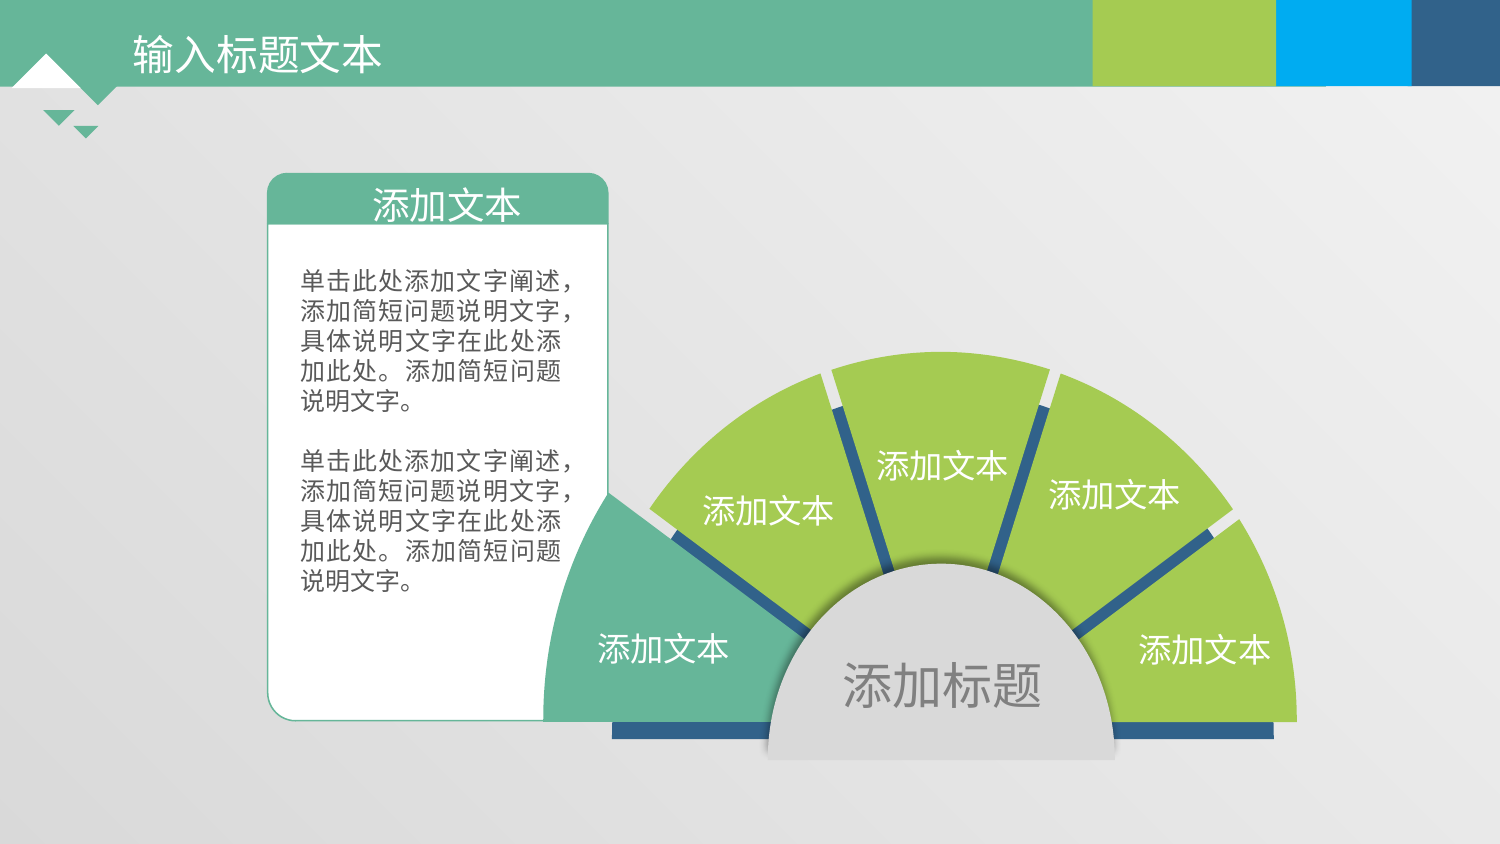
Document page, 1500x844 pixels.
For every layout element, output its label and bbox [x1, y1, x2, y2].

text_box [267, 173, 609, 721]
text_box [542, 492, 645, 723]
text_box [968, 518, 1297, 723]
text_box [649, 373, 826, 718]
text_box [767, 563, 1115, 761]
text_box [1121, 731, 1274, 740]
text_box [831, 351, 1051, 562]
text_box [611, 730, 761, 740]
text_box [952, 373, 1234, 562]
